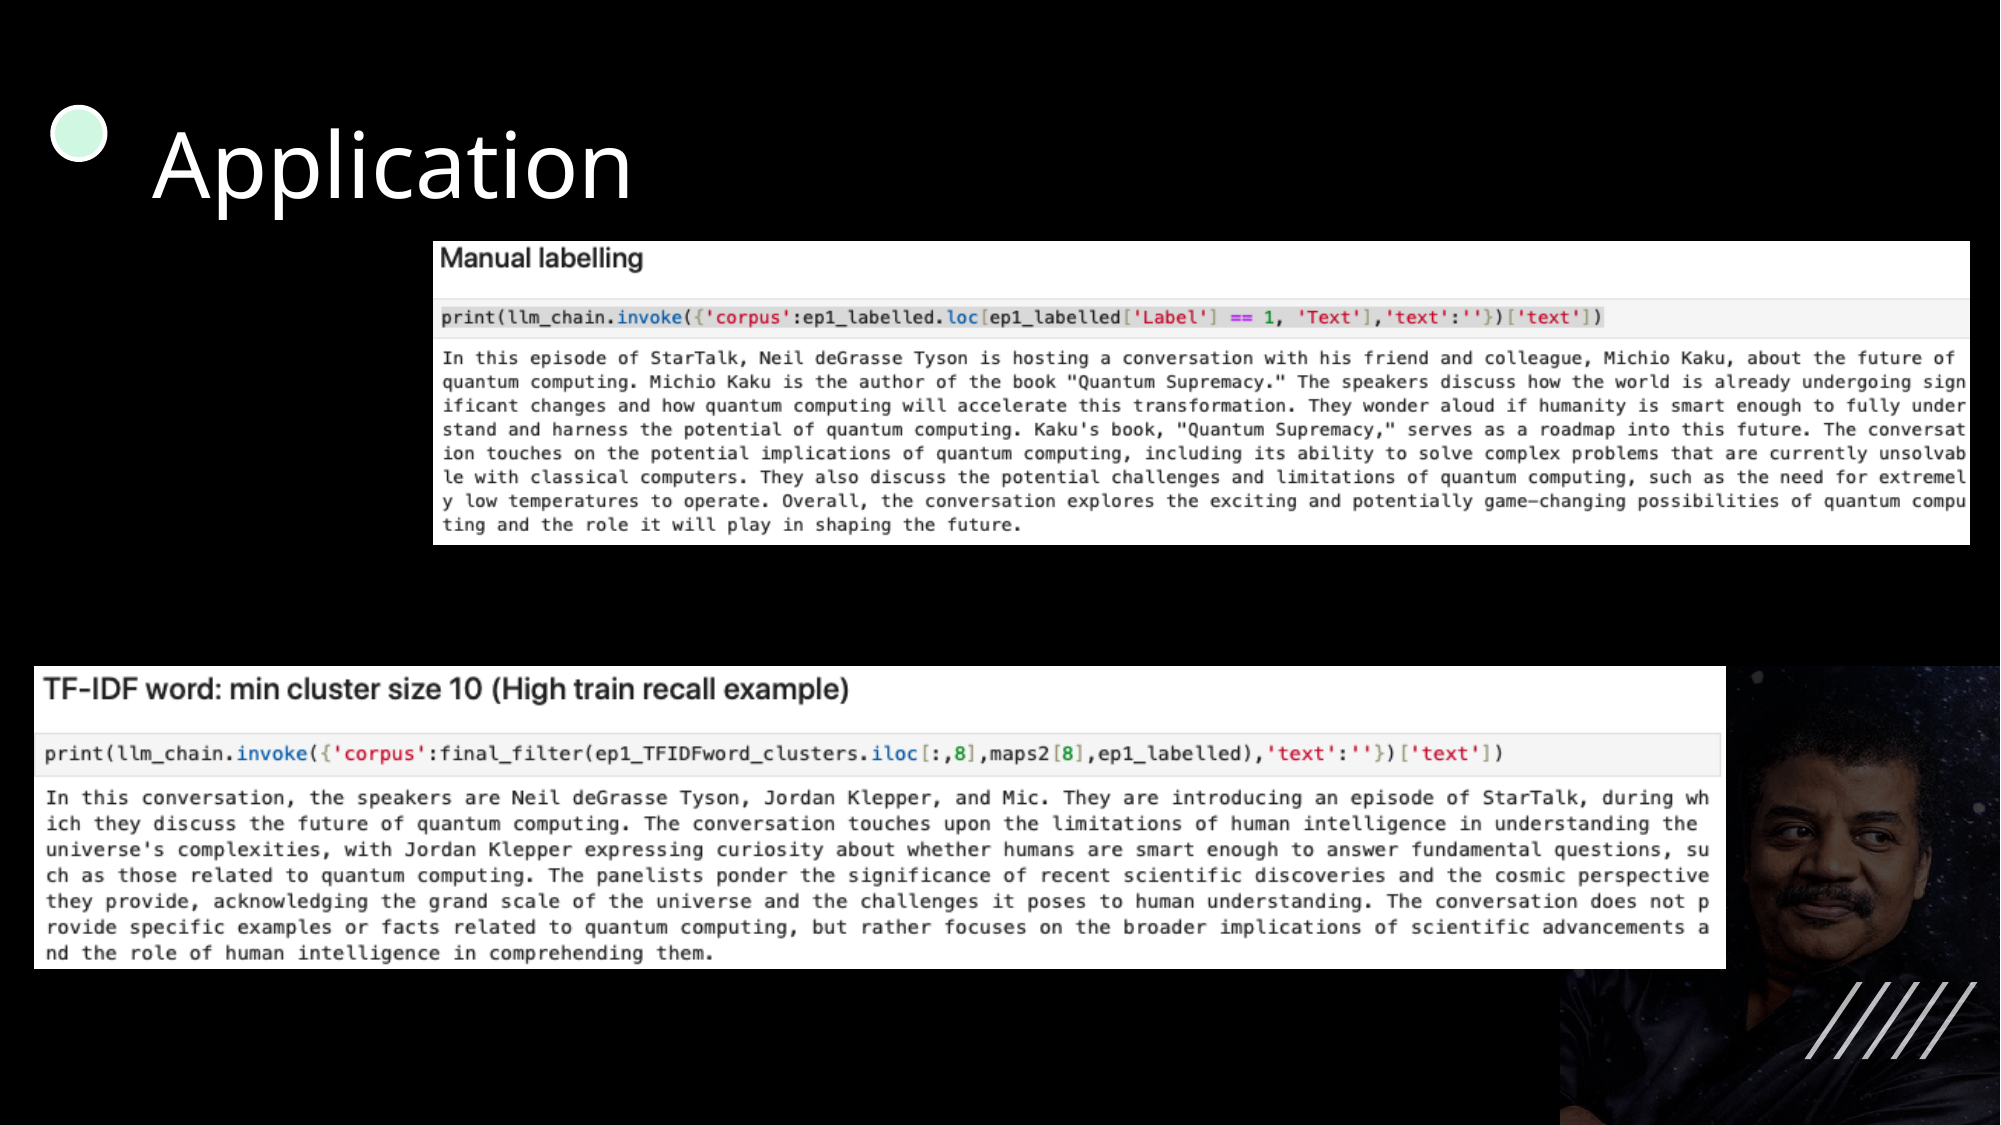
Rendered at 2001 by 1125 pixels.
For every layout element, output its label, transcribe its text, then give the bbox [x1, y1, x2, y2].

picture [433, 241, 1970, 545]
title Application [137, 59, 1863, 278]
picture [34, 666, 1726, 969]
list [1560, 666, 2000, 1125]
